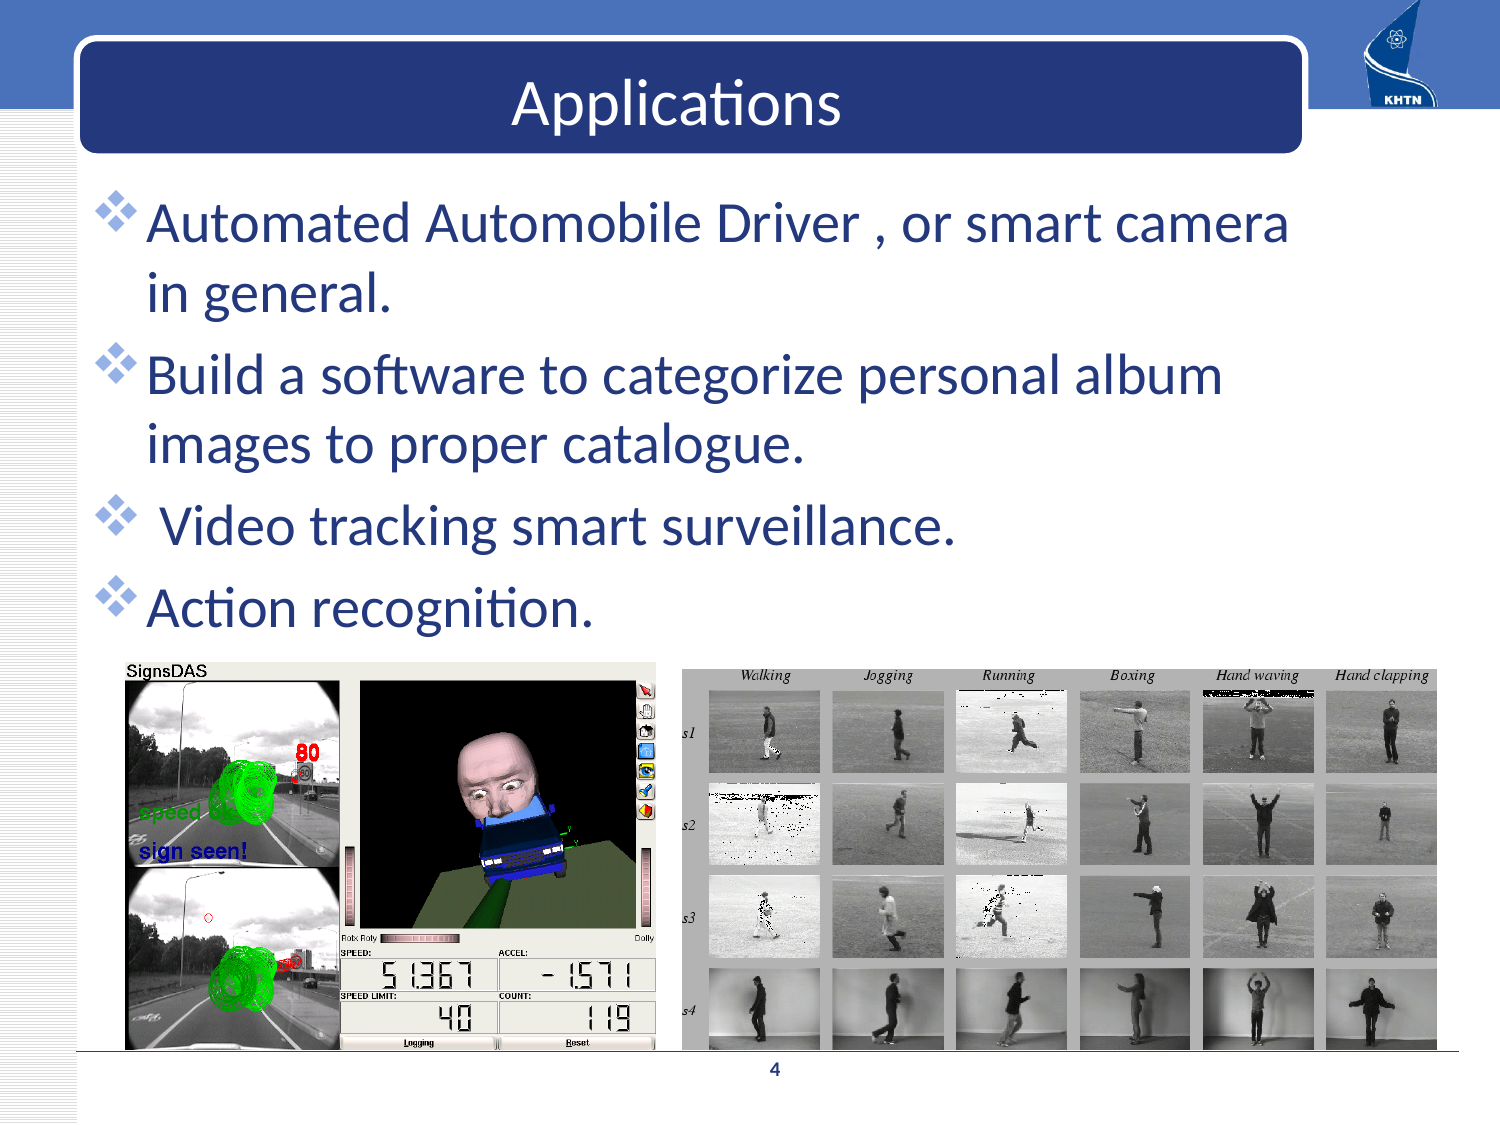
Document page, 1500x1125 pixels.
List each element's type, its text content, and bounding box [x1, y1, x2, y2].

title Applications [89, 52, 1265, 145]
slide_number 4 [600, 1047, 950, 1083]
picture [124, 662, 656, 1051]
picture [681, 669, 1437, 1051]
list Automated Automobile Driver , or smart camera in general. Build a software to categorize personal album images to proper catalogue. Video tracking smart surveillance. Action recognition. [75, 176, 1350, 1038]
picture [1313, 0, 1490, 109]
